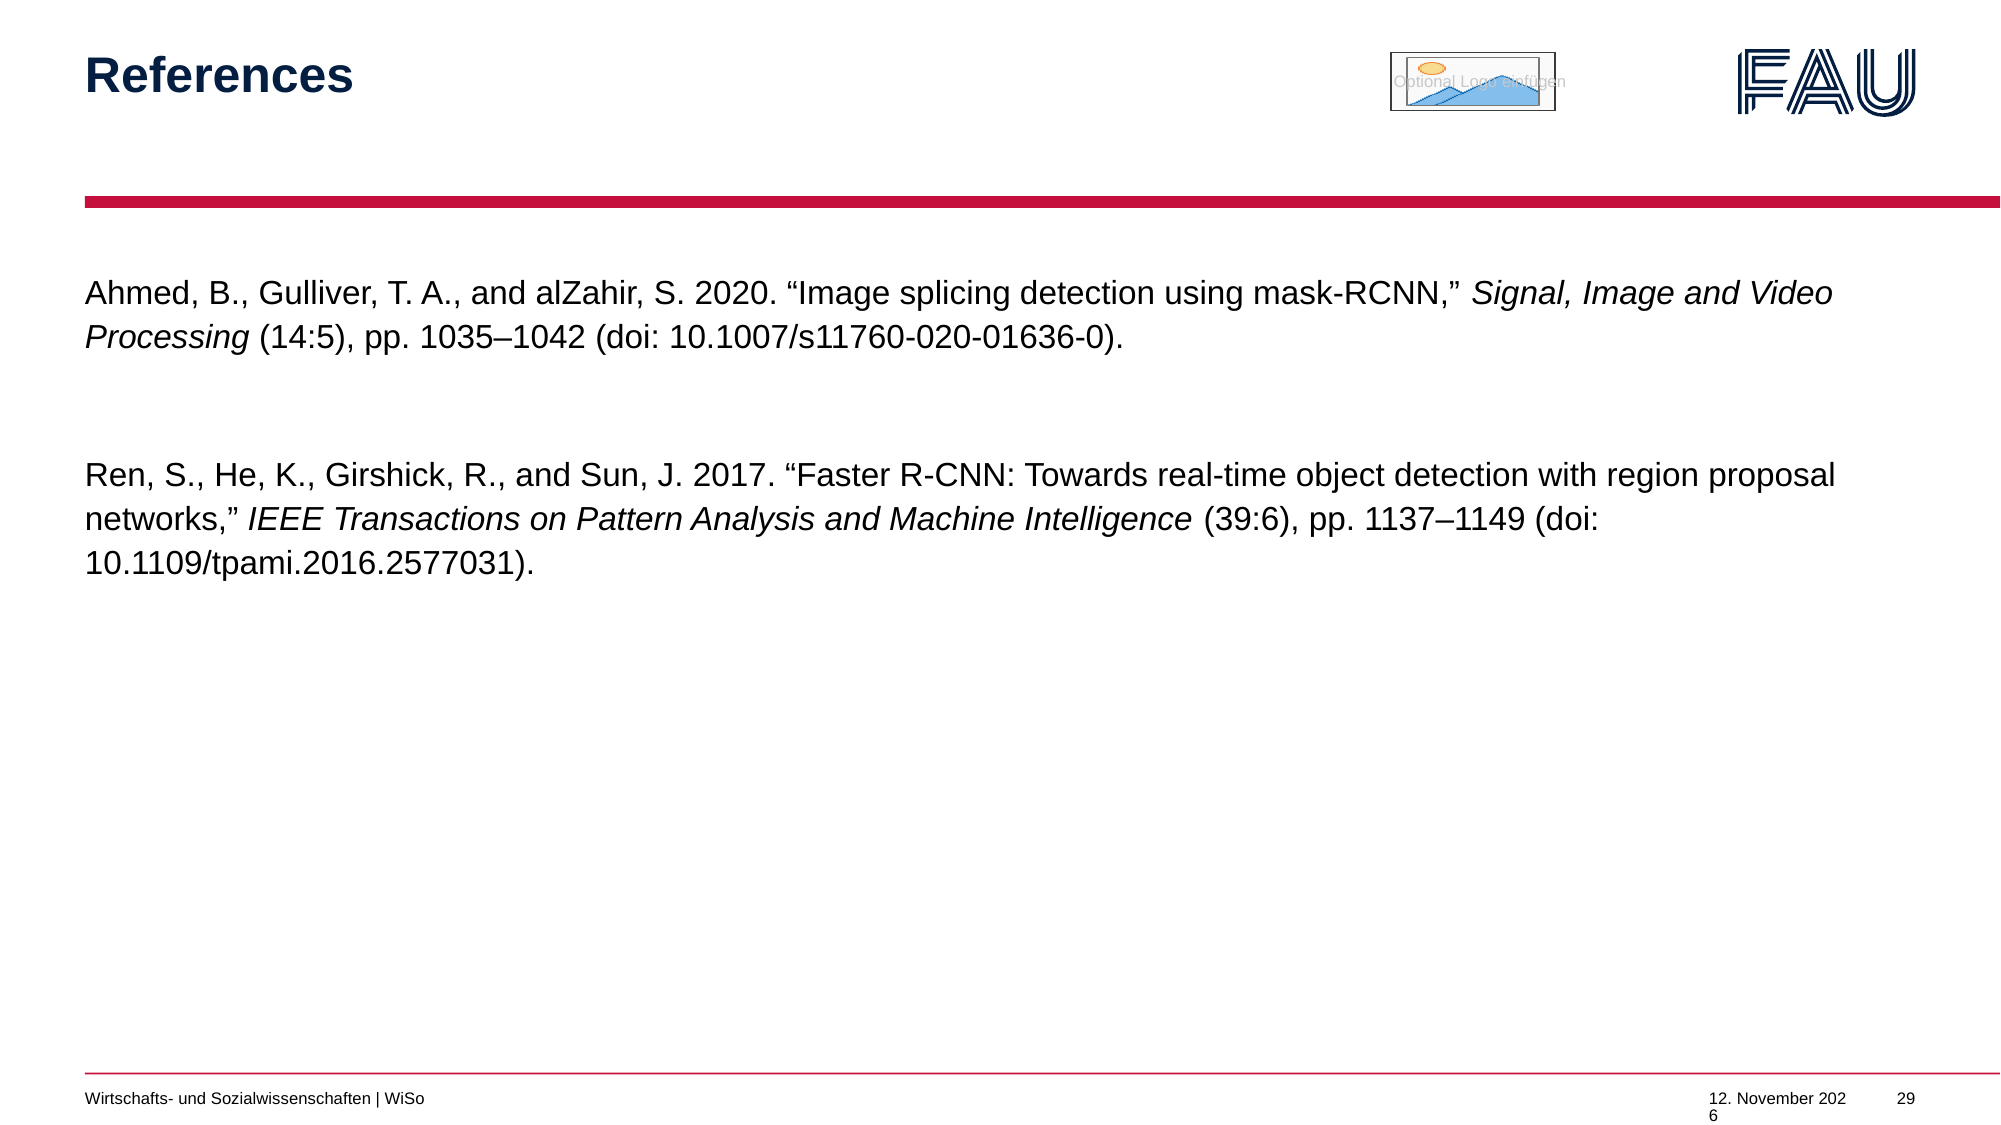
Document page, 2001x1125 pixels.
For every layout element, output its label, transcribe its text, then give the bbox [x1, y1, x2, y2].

title References [85, 49, 1208, 104]
slide_number 29 [1883, 1088, 1916, 1109]
list Ahmed, B., Gulliver, T. A., and alZahir, S. 2020. “Image splicing detection using mask-RCNN,” Signal, Image and Video Processing (14:5), pp. 1035–1042 (doi: 10.1007/s11760-020-01636-0). Ren, S., He, K., Girshick, R., and Sun, J. 2017. “Faster R-CNN: Towards real-time object detection with region proposal networks,” IEEE Transactions on Pattern Analysis and Machine Intelligence (39:6), pp. 1137–1149 (doi: 10.1109/tpami.2016.2577031). [85, 267, 1916, 1018]
picture [1383, 49, 1562, 113]
slide_number 13. März 2023 [1708, 1088, 1849, 1109]
footer Wirtschafts- und Sozialwissenschaften | WiSo [85, 1088, 983, 1109]
